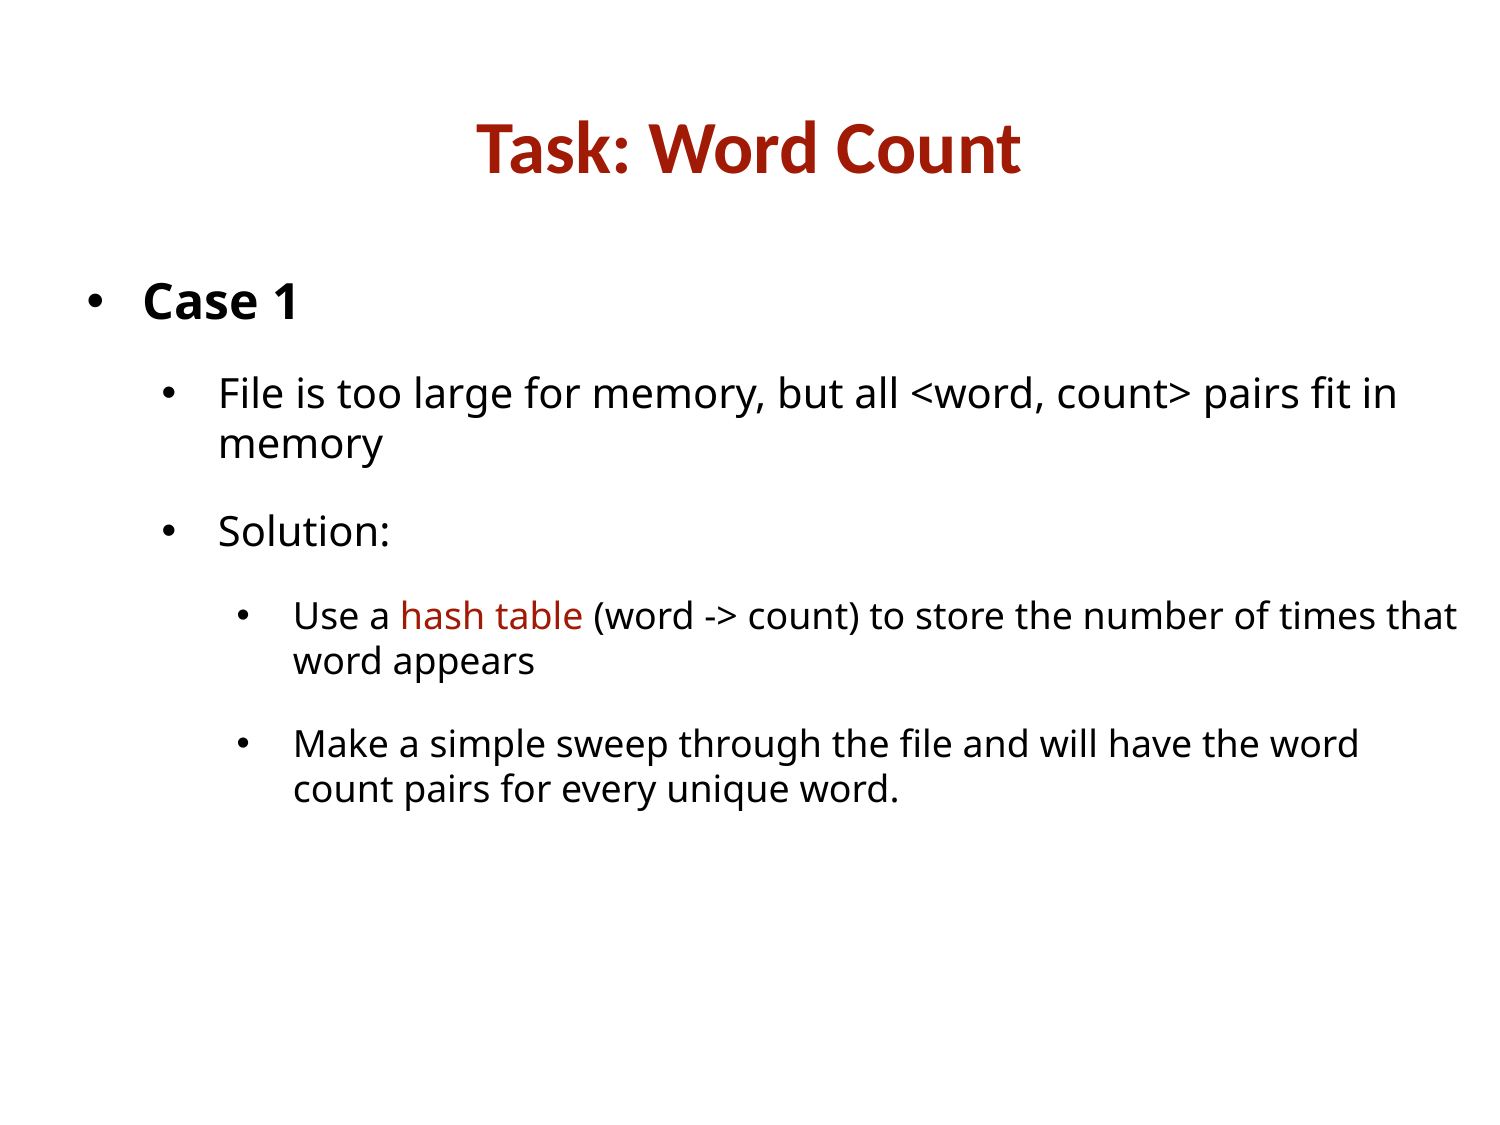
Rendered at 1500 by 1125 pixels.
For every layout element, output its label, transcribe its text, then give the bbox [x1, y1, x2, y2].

title Task: Word Count [112, 50, 1388, 238]
text_box Case 1 File is too large for memory, but all <word, count> pairs fit in memory Solution: Use a hash table (word -> count) to store the number of times that word appears Make a simple sweep through the file and will have the word count pairs for every unique word. [71, 262, 1475, 1075]
